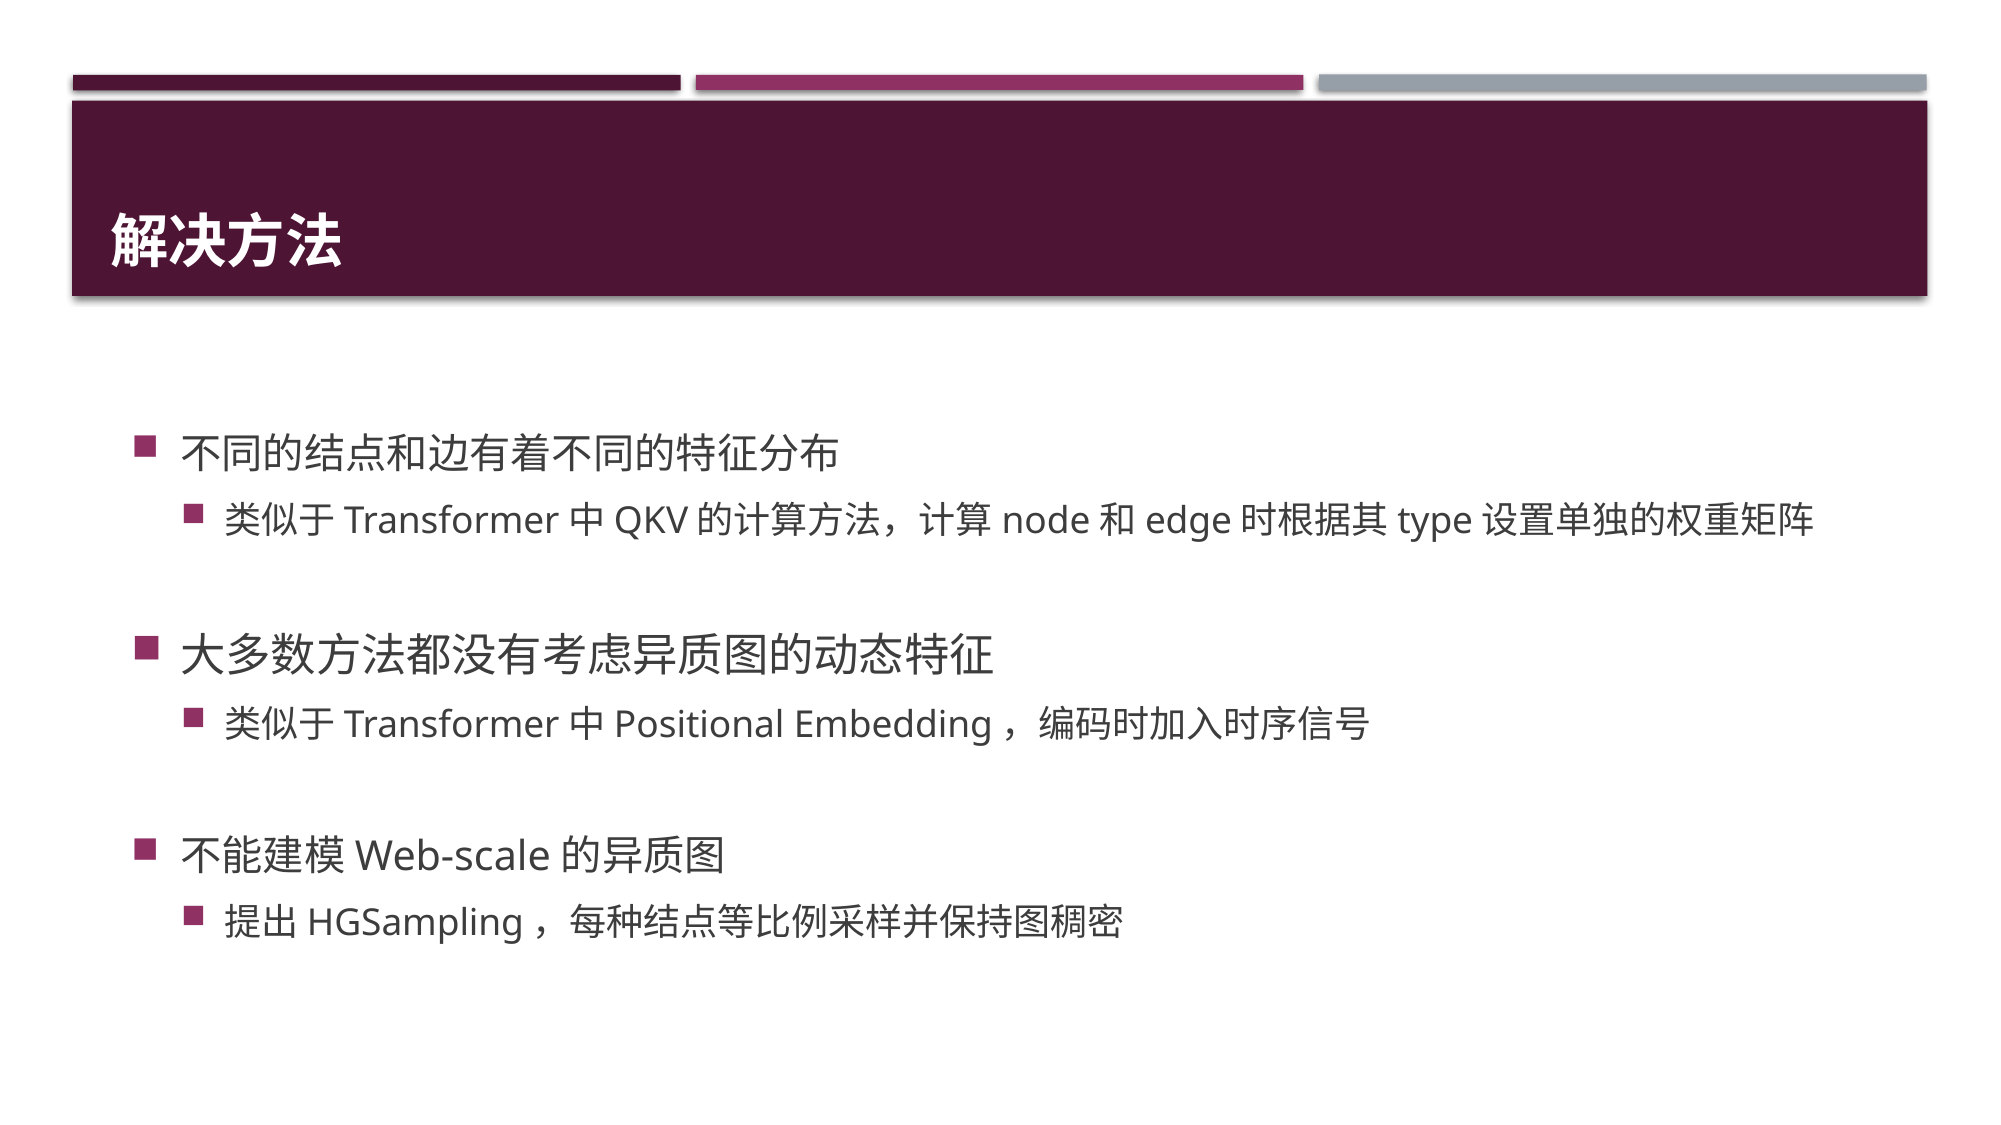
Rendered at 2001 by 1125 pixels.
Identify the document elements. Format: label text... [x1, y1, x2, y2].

title 解决方法 [95, 115, 1905, 282]
text_box 不同的结点和边有着不同的特征分布 类似于Transformer中QKV的计算方法，计算node和edge时根据其type设置单独的权重矩阵 大多数方法都没有考虑异质图的动态特征 类似于Transformer中Positional Embedding，编码时加入时序信号 不能建模Web-scale的异质图 提出﻿HGSampling，每种结点等比例采样并保持图稠密 [63, 354, 1873, 958]
